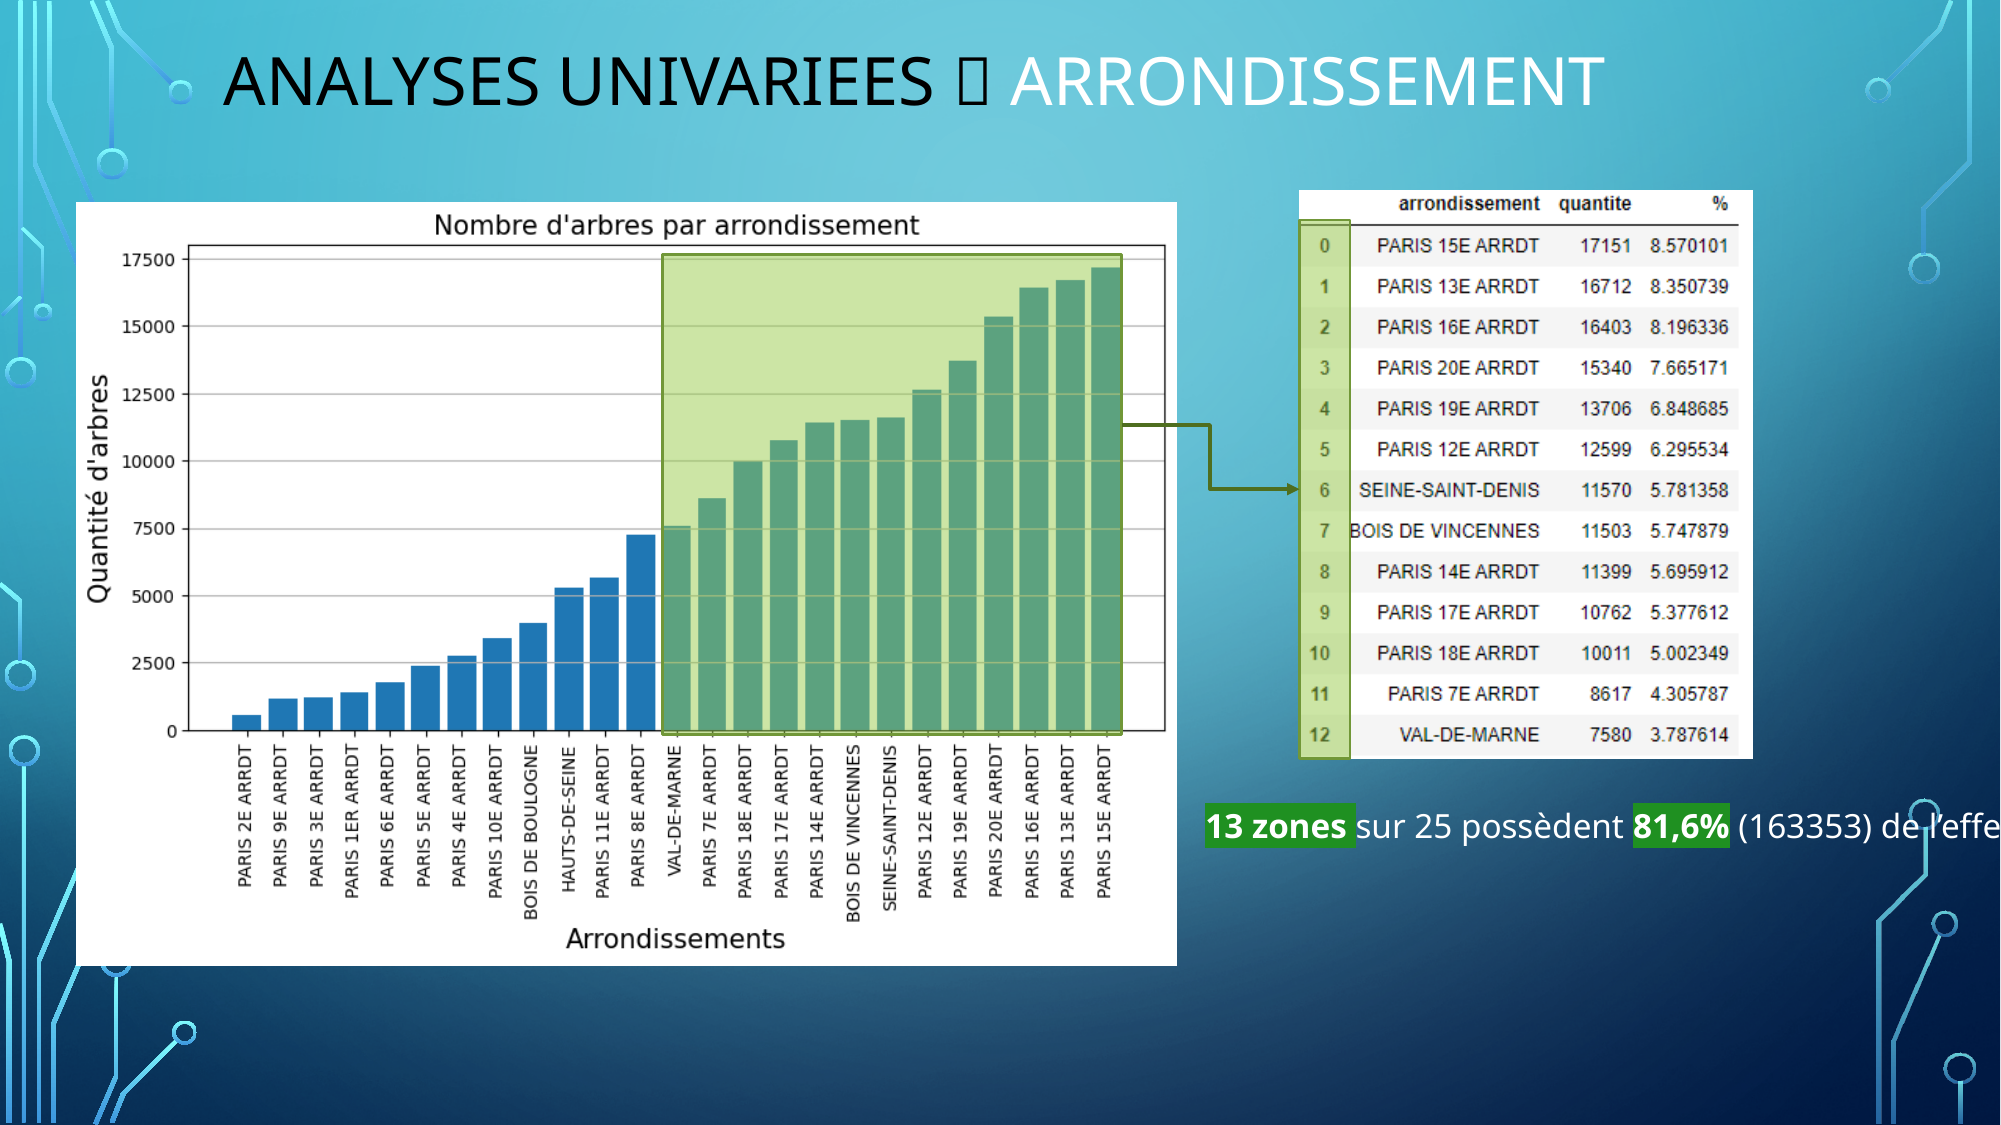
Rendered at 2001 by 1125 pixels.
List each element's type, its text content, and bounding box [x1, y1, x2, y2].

title ANALYSES UNIVARIEES  ARRONDISSEMENT [208, 8, 1834, 160]
picture [1299, 190, 1753, 759]
picture [75, 202, 1177, 966]
text_box 13 zones sur 25 possèdent 81,6% (163353) de l’effectif [1190, 797, 2000, 853]
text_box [1121, 424, 1300, 490]
